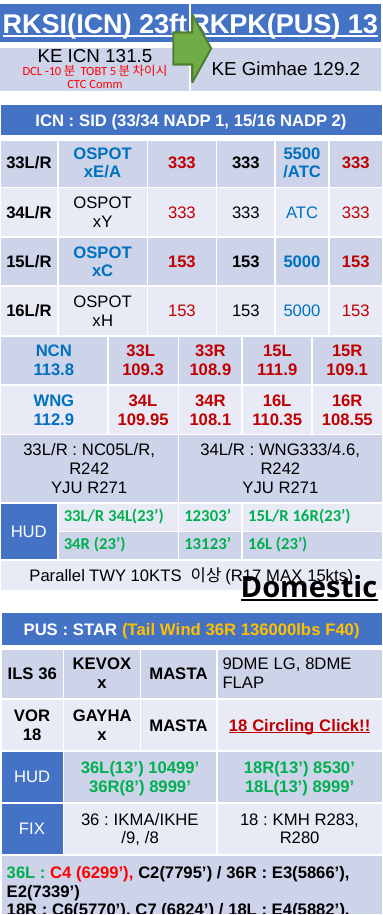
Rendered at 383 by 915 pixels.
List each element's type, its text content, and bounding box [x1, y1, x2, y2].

table_cell 18 : KMH R283, R280 [218, 804, 382, 854]
table_cell 5500/ATC [276, 141, 328, 187]
table_header RKPK(PUS) 13ft [191, 4, 381, 42]
table_cell 34R (23’) [59, 532, 178, 559]
table_cell Parallel TWY 10KTS 이상(R17 MAX 15kts) [1, 561, 207, 590]
table_cell MASTA [141, 650, 216, 698]
table_cell NCN 113.8 [1, 337, 107, 384]
table_cell ILS 36 [2, 650, 63, 698]
table_cell 34L/R [1, 188, 57, 236]
table_cell KE Gimhae 129.2 [191, 48, 381, 91]
table_cell 16L 110.35 [243, 386, 311, 434]
table_cell 36L(13’) 10499’ 36R(8’) 8999’ [64, 752, 216, 802]
table_cell 153 [148, 287, 216, 335]
table_cell 13123’ [179, 532, 241, 559]
table_cell 333 [330, 141, 382, 187]
table_cell 12303’ [179, 504, 241, 531]
table_cell 16R 108.55 [313, 386, 382, 434]
table_cell 18 Circling Click!! [218, 700, 382, 750]
table_header RKSI(ICN) 23ft [0, 4, 189, 42]
table_cell FIX [2, 804, 63, 854]
table_cell OSPOT xH [59, 287, 147, 335]
table_cell 34L/R : WNG333/4.6, R242 YJU R271 [179, 435, 382, 502]
table_cell 333 [148, 188, 216, 236]
table_cell 9DME LG, 8DME FLAP [218, 650, 382, 698]
table_cell 18R(13’) 8530’ 18L(13’) 8999’ [218, 752, 382, 802]
table_cell 15L/R 16R(23’) [243, 504, 382, 531]
table_cell 153 [217, 238, 274, 285]
table_cell OSPOT xE/A [59, 141, 147, 187]
text_box [173, 14, 212, 83]
table_cell ATC [276, 188, 328, 236]
table_cell 5000 [276, 287, 328, 335]
table_cell 333 [217, 141, 274, 187]
table_cell 33L/R : NC05L/R, R242 YJU R271 [1, 435, 178, 502]
table_cell 15L/R [1, 238, 57, 285]
table_cell 333 [148, 141, 216, 187]
table_cell 153 [148, 238, 216, 285]
table_cell 15R 109.1 [313, 337, 382, 384]
table_cell 33L/R 34L(23’) [59, 504, 178, 531]
table_cell 34R 108.1 [179, 386, 241, 434]
table_header ICN : SID (33/34 NADP 1, 15/16 NADP 2) [1, 105, 382, 135]
table_cell 33L 109.3 [109, 337, 178, 384]
table_cell KEVOX x [64, 650, 140, 698]
table_cell 15L 111.9 [243, 337, 311, 384]
table_cell GAYHA x [64, 700, 140, 750]
table_cell 153 [330, 287, 382, 335]
table_cell 153 [217, 287, 274, 335]
table_cell 33L/R [1, 141, 57, 187]
table_cell 333 [330, 188, 382, 236]
table_cell VOR 18 [2, 700, 63, 750]
table_cell 36 : IKMA/IKHE /9, /8 [64, 804, 216, 854]
table_cell 16L/R [1, 287, 57, 335]
table_cell HUD [2, 752, 63, 802]
table_cell 153 [330, 238, 382, 285]
table_cell 5000 [276, 238, 328, 285]
text_box Domestic [207, 560, 382, 615]
table_cell HUD [1, 504, 57, 559]
table_cell 36L : C4 (6299’), C2(7795’) / 36R : E3(5866’), E2(7339’) 18R : C6(5770’), C7 (6824’) / 18L : E4(5882’), E5(8792’) [2, 856, 382, 914]
table_header PUS : STAR (Tail Wind 36R 136000lbs F40) [2, 613, 382, 645]
table_cell 16L (23’) [243, 532, 382, 559]
table_cell 333 [217, 188, 274, 236]
table_cell 34L 109.95 [109, 386, 178, 434]
table_cell KE ICN 131.5 DCL -10분 TOBT 5분 차이시 CTC Comm [0, 48, 189, 91]
table_cell OSPOT xC [59, 238, 147, 285]
table_cell MASTA [141, 700, 216, 750]
table_cell WNG 112.9 [1, 386, 107, 434]
table_cell 33R 108.9 [179, 337, 241, 384]
table_cell OSPOT xY [59, 188, 147, 236]
